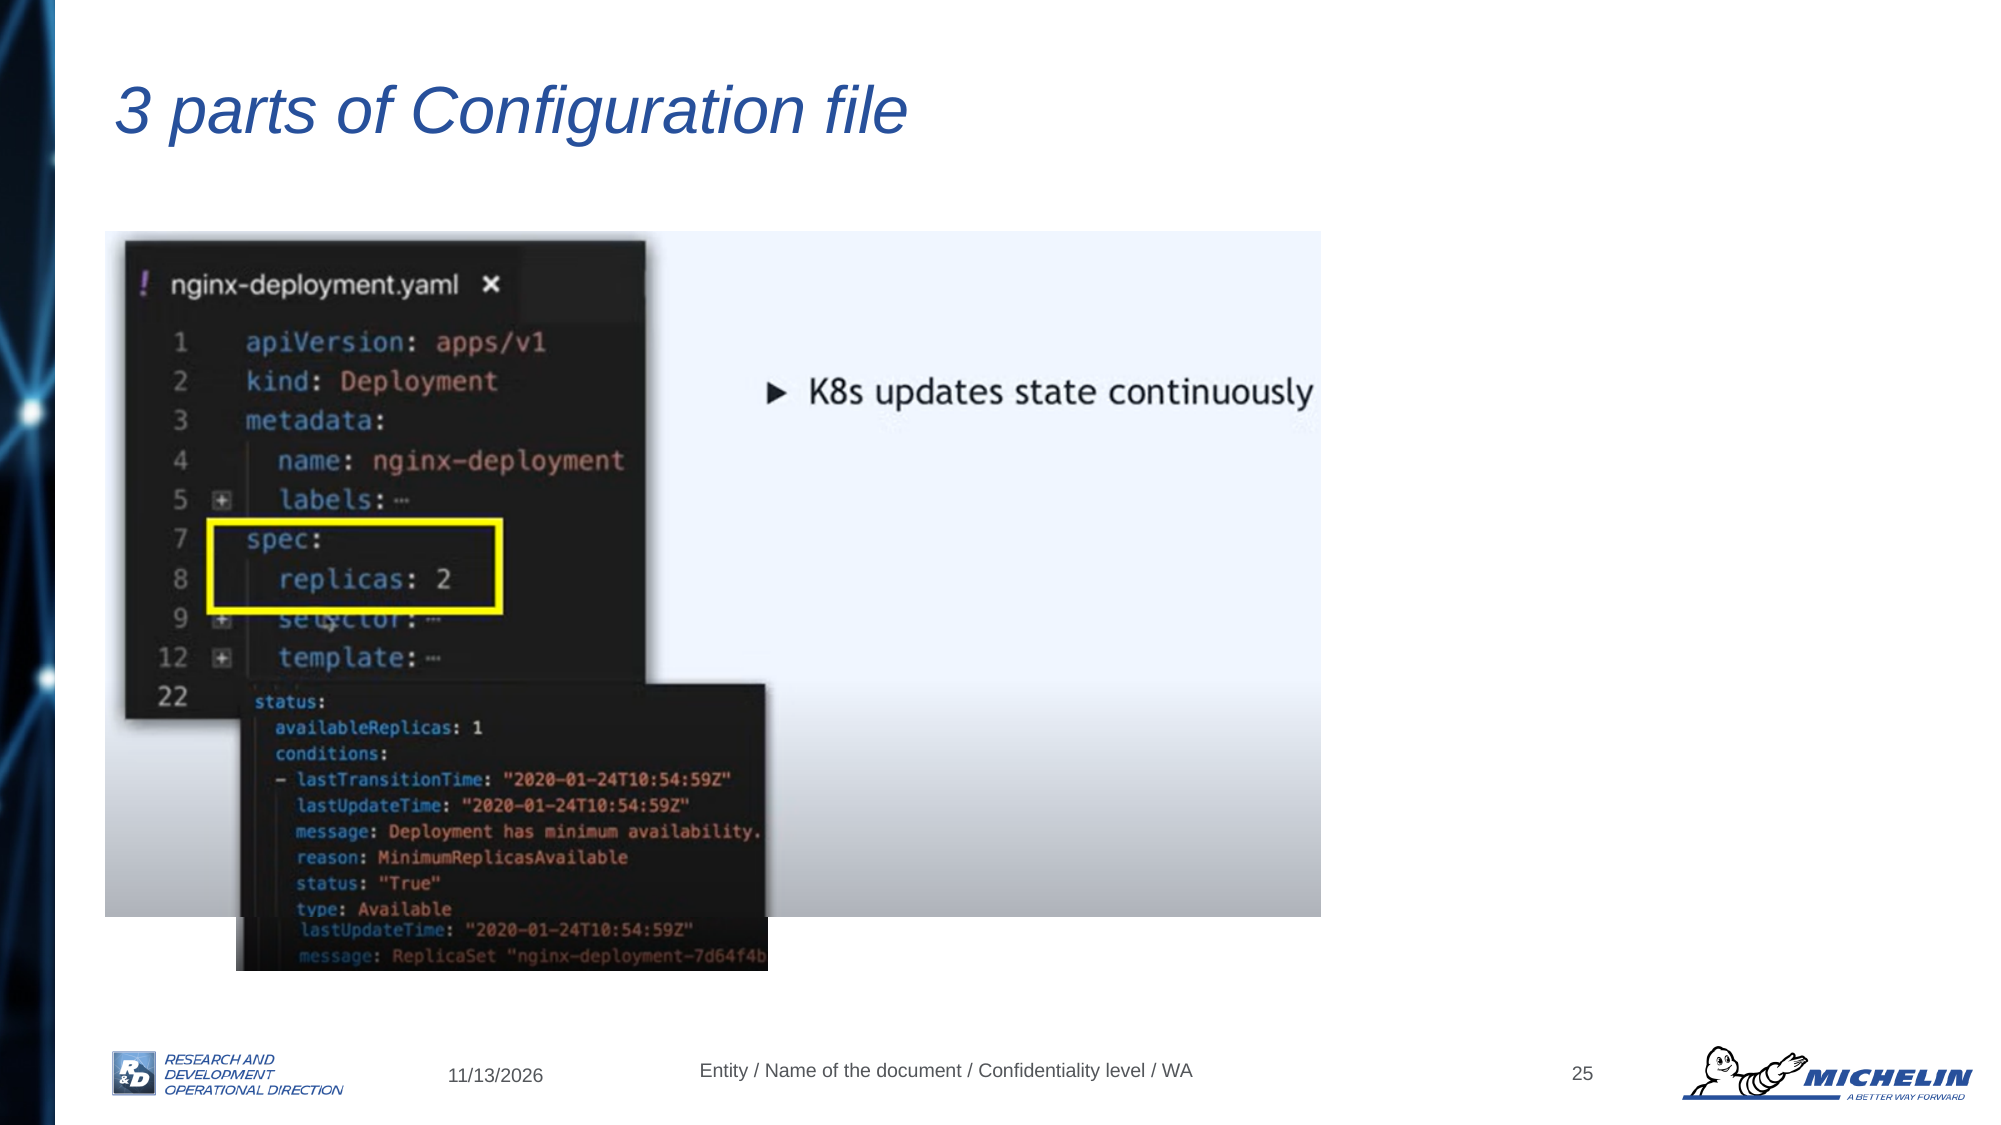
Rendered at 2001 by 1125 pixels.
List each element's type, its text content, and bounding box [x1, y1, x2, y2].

picture [0, 0, 54, 1125]
slide_number 25 [1377, 1042, 1609, 1103]
title 3 parts of Configuration file [99, 45, 1900, 169]
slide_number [432, 1044, 638, 1105]
picture [1665, 1029, 1989, 1116]
picture [102, 1041, 384, 1100]
picture [104, 231, 1321, 972]
